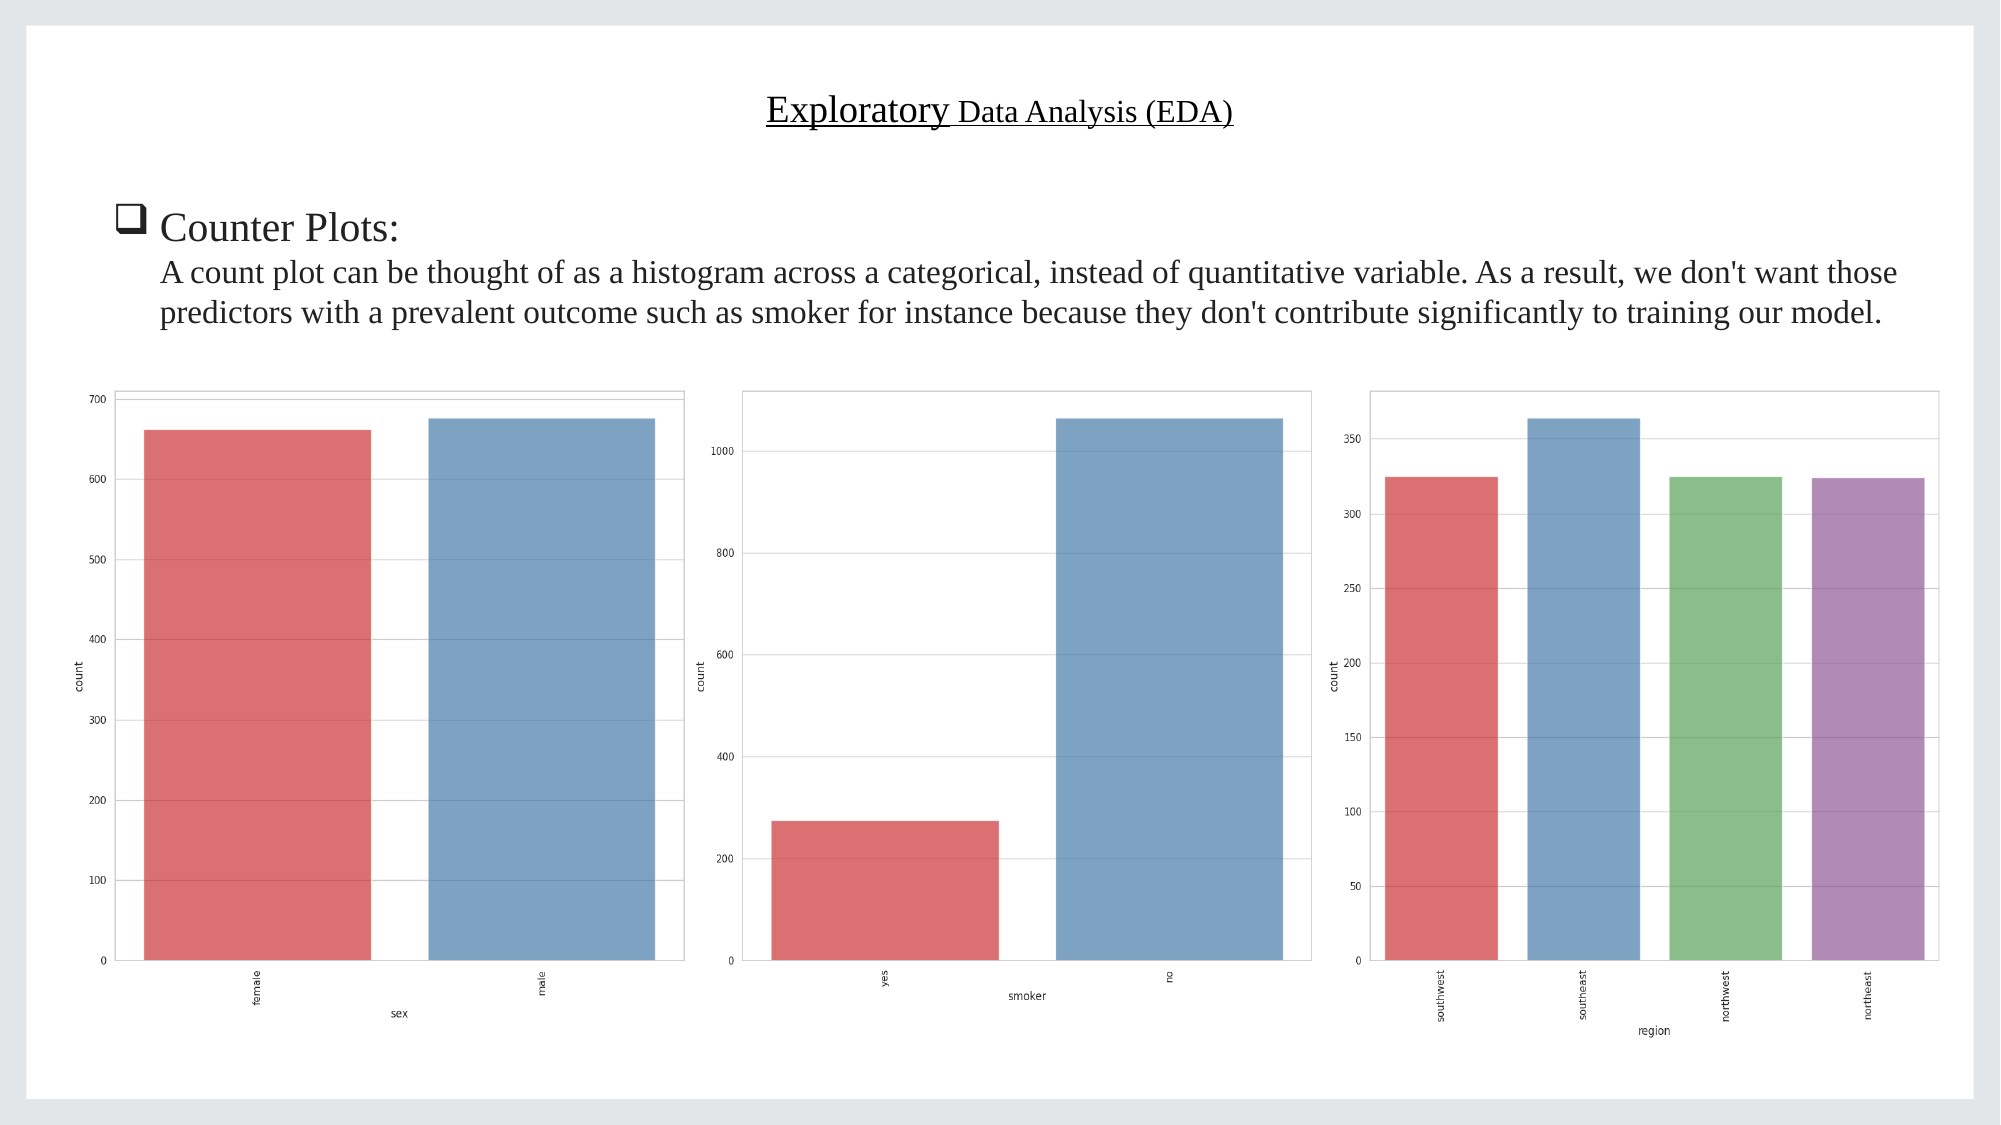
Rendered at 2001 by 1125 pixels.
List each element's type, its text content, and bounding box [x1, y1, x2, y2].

picture [67, 384, 1945, 1044]
title Exploratory Data Analysis (EDA) [168, 71, 1832, 138]
text_box Counter Plots: A count plot can be thought of as a histogram across a categorical, instead of quantitative variable. As a result, we don't want those predictors with a prevalent outcome such as smoker for instance because they don't contribute significantly to training our model. [98, 192, 1945, 338]
